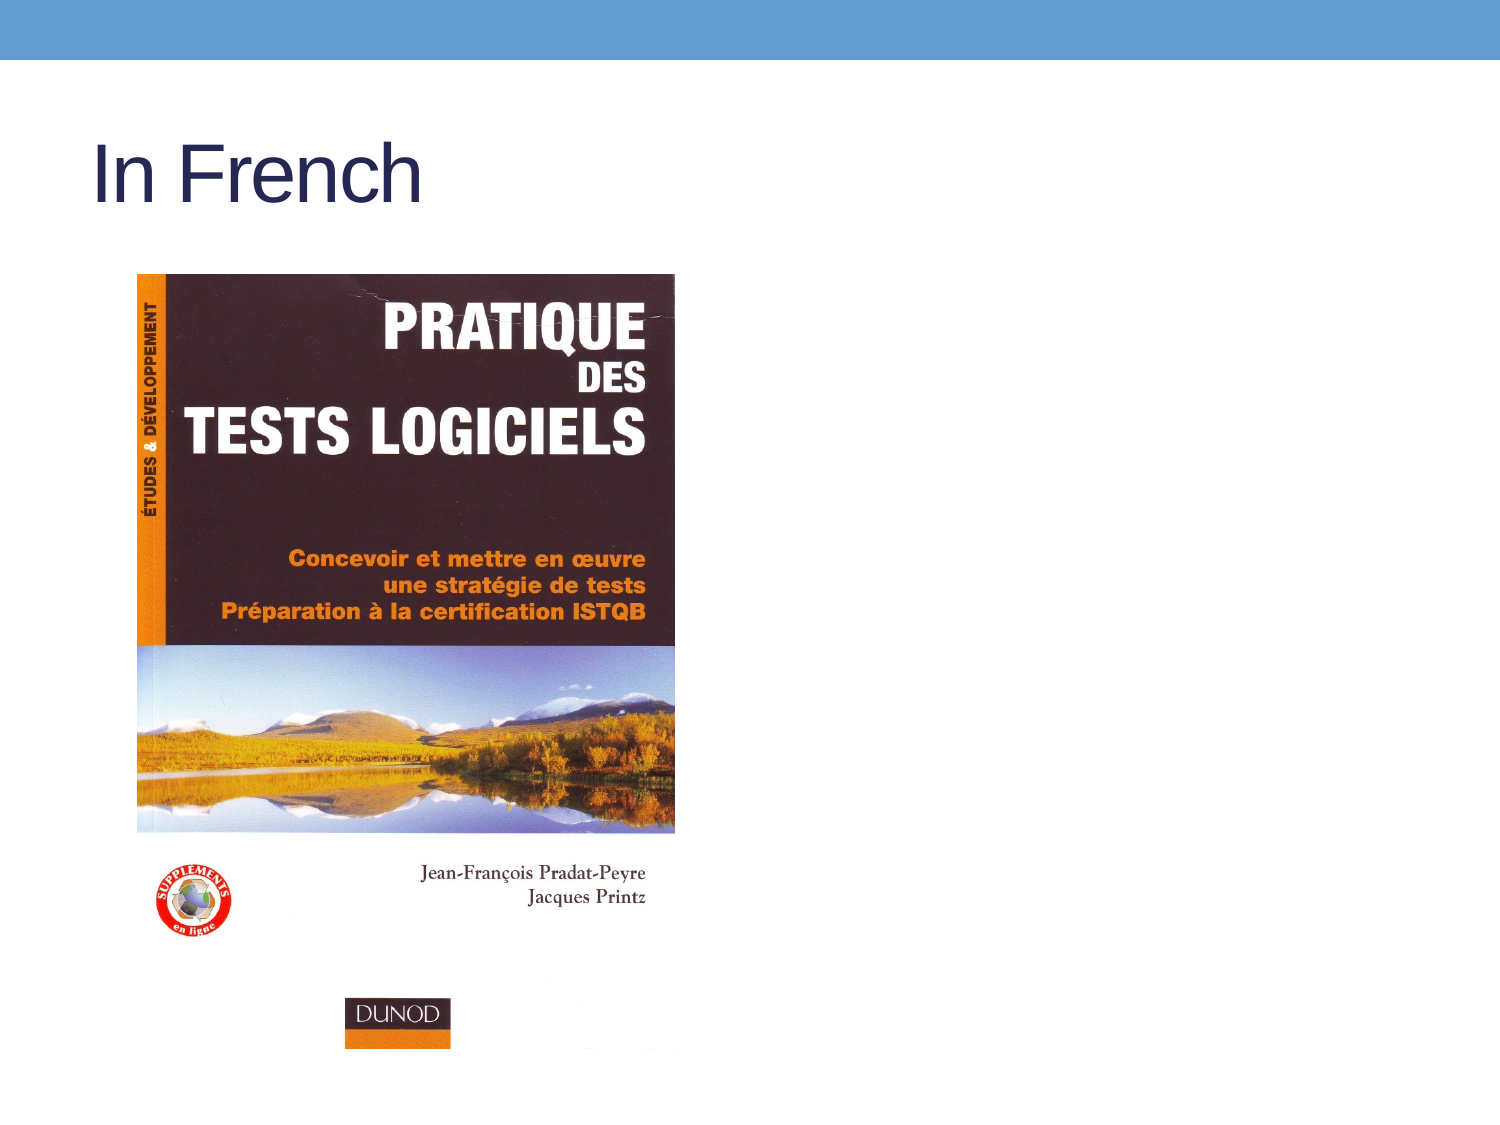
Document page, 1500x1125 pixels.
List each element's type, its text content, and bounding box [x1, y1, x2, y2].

title In French [75, 87, 1425, 250]
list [137, 274, 676, 1049]
